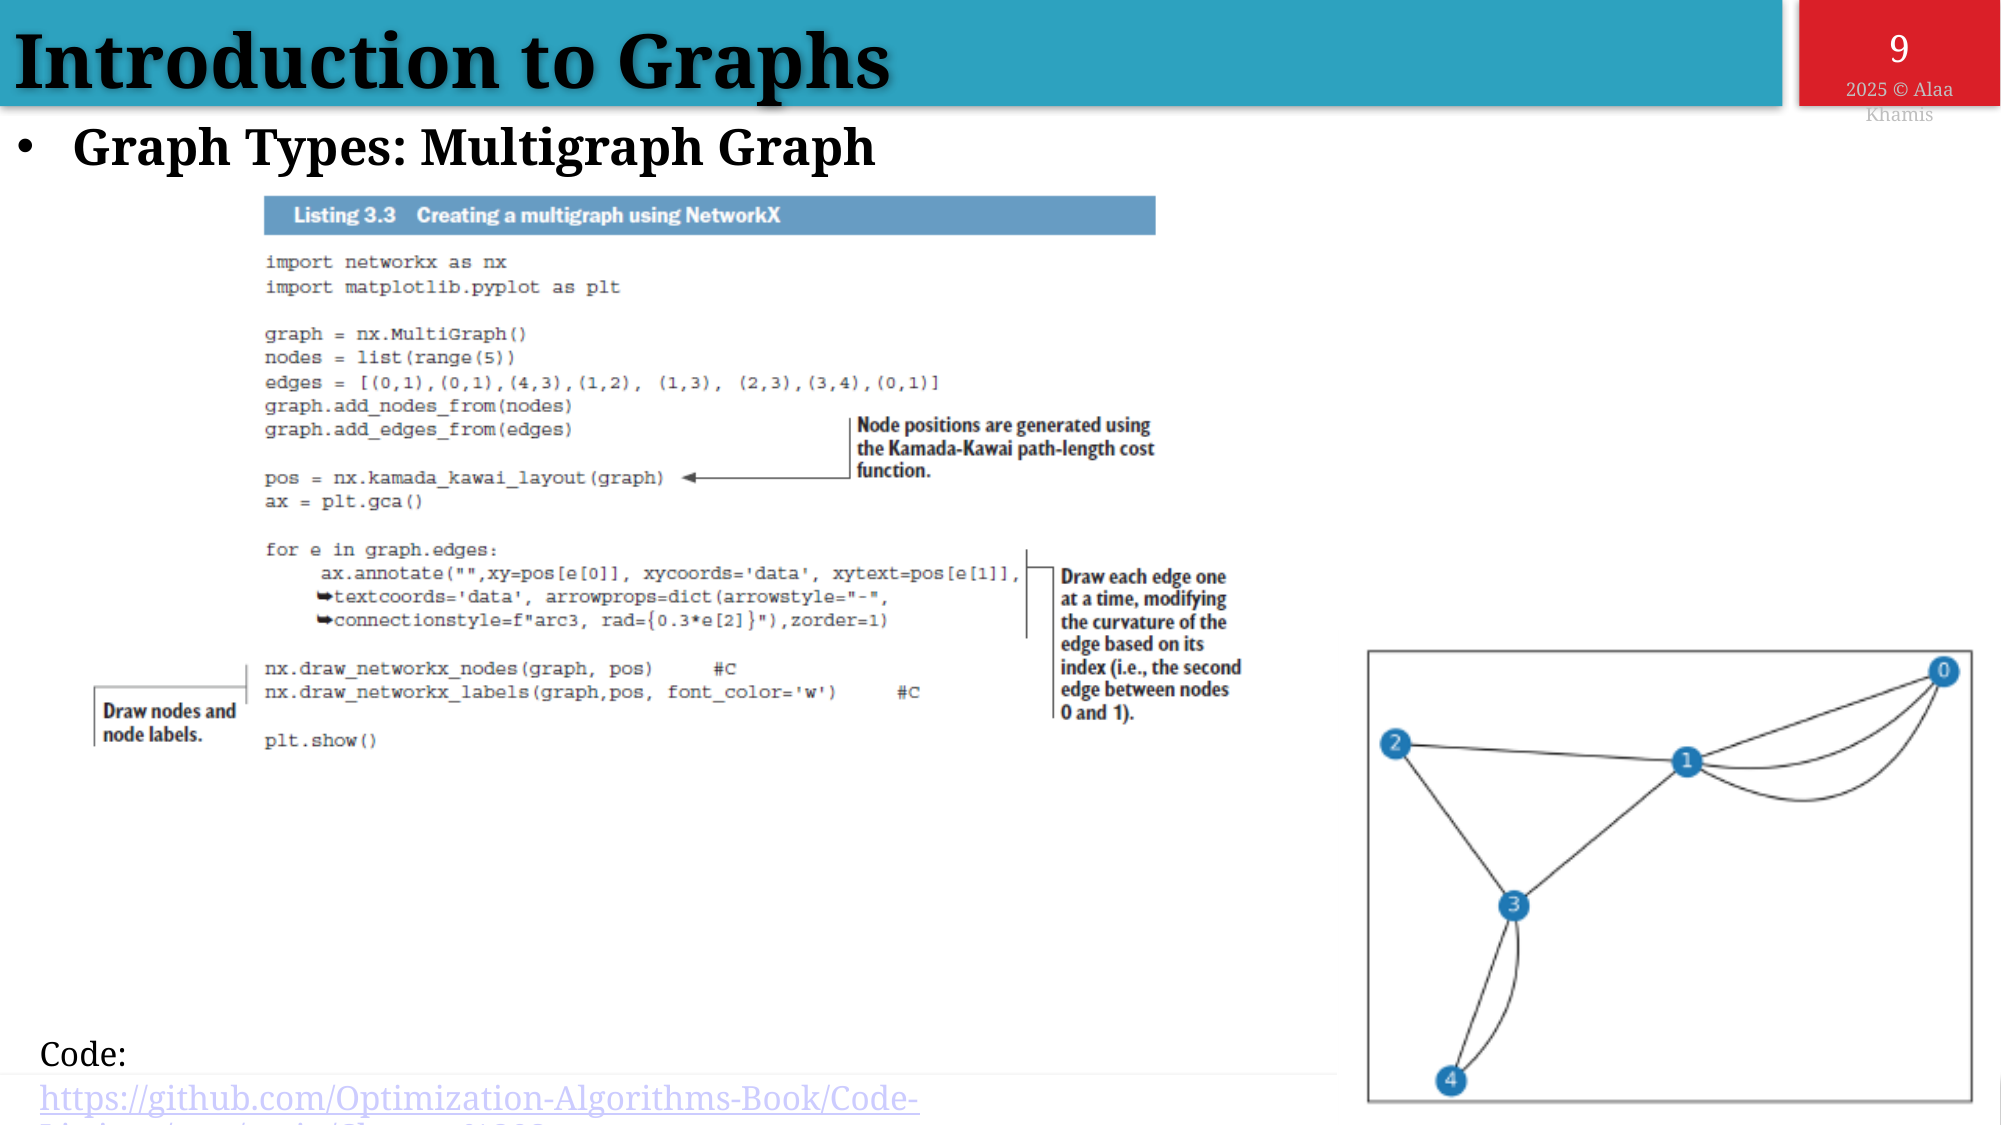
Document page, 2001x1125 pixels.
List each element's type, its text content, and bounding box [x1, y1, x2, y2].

text_box Code: https://github.com/Optimization-Algorithms-Book/Code-Listings/tree/main/Chapter%203 [24, 1021, 943, 1125]
picture [1337, 630, 2000, 1125]
text_box Graph Types: Multigraph Graph [1, 107, 2000, 183]
text_box Introduction to Graphs [0, 0, 1753, 110]
picture [72, 178, 1278, 781]
